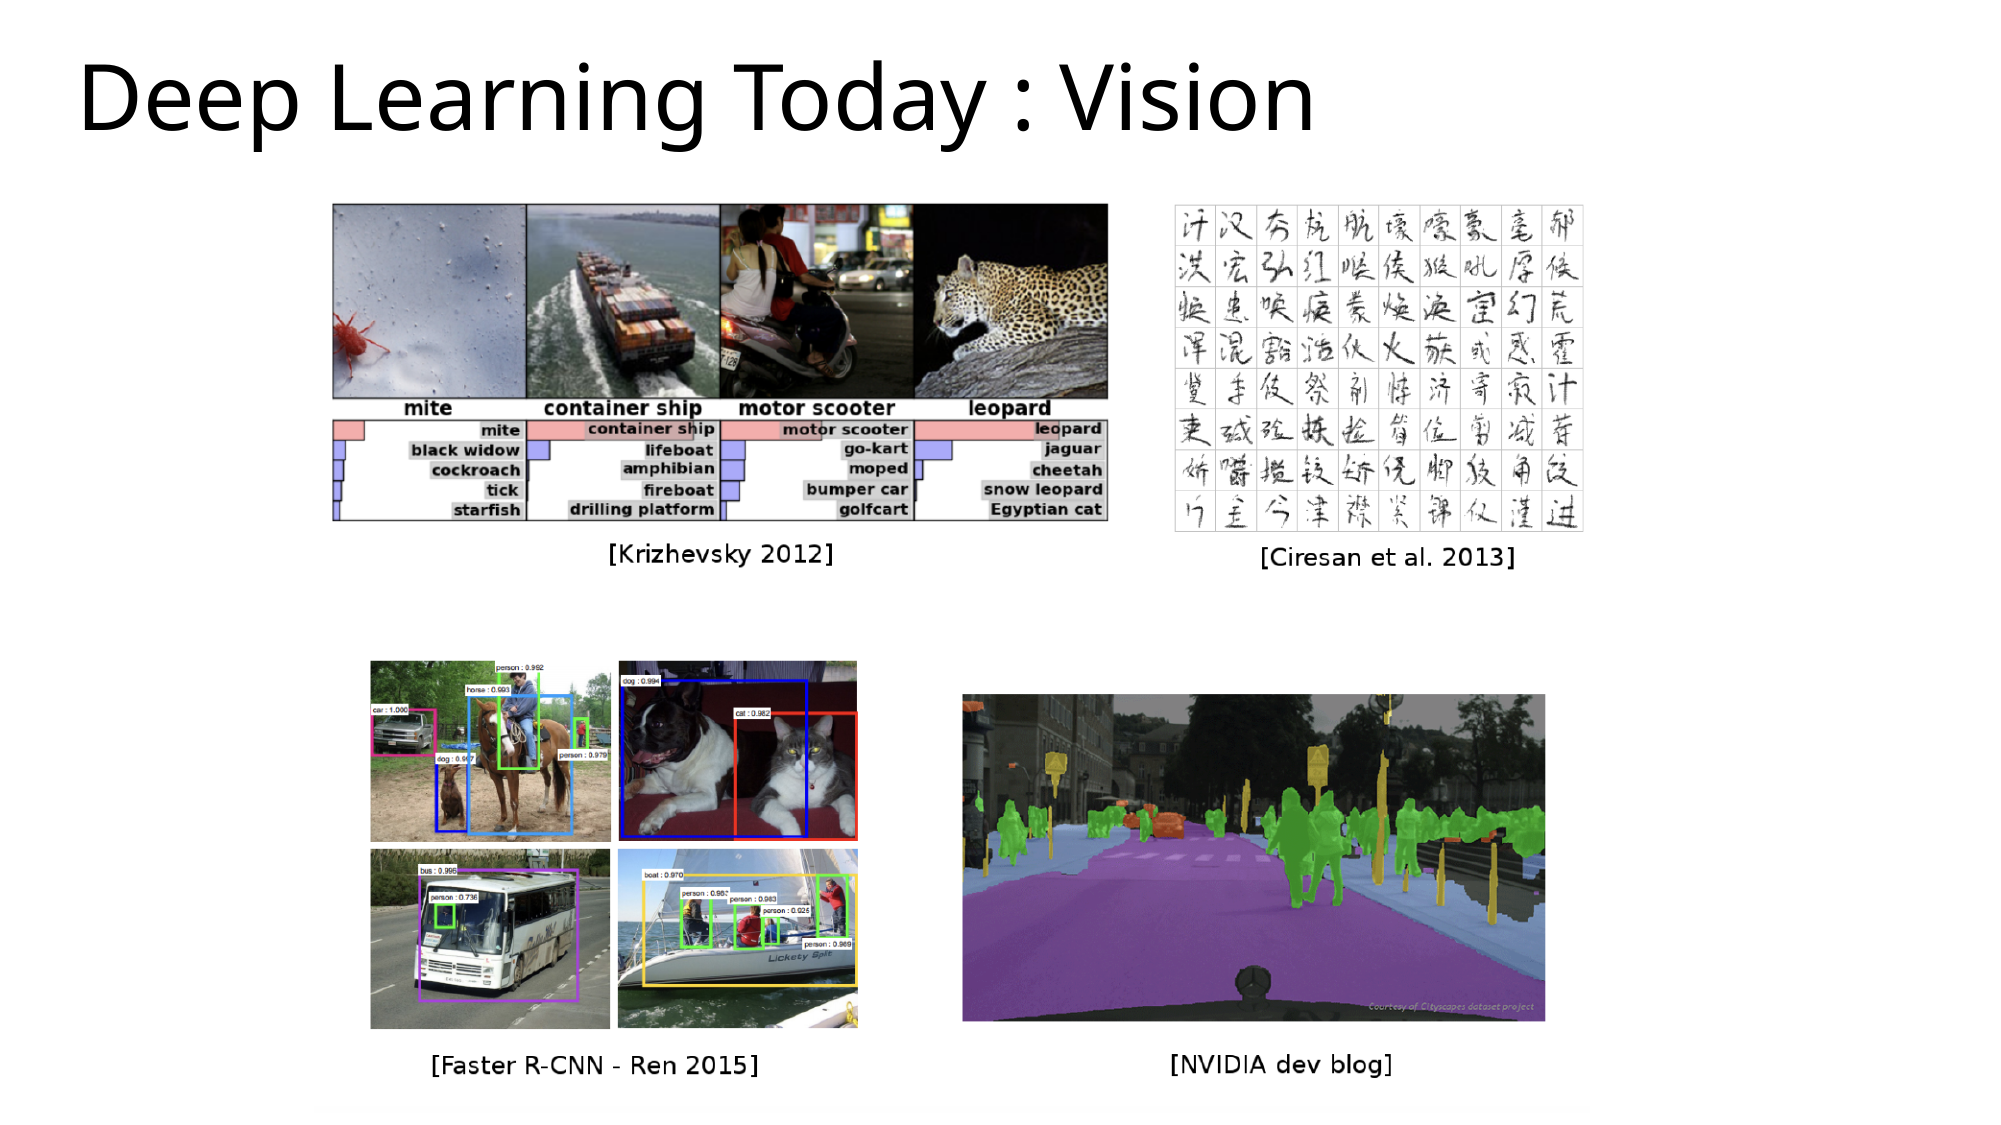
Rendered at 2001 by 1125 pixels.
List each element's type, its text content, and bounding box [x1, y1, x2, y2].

picture [313, 195, 1590, 1113]
text_box Deep Learning Today : Vision [61, 43, 1562, 138]
